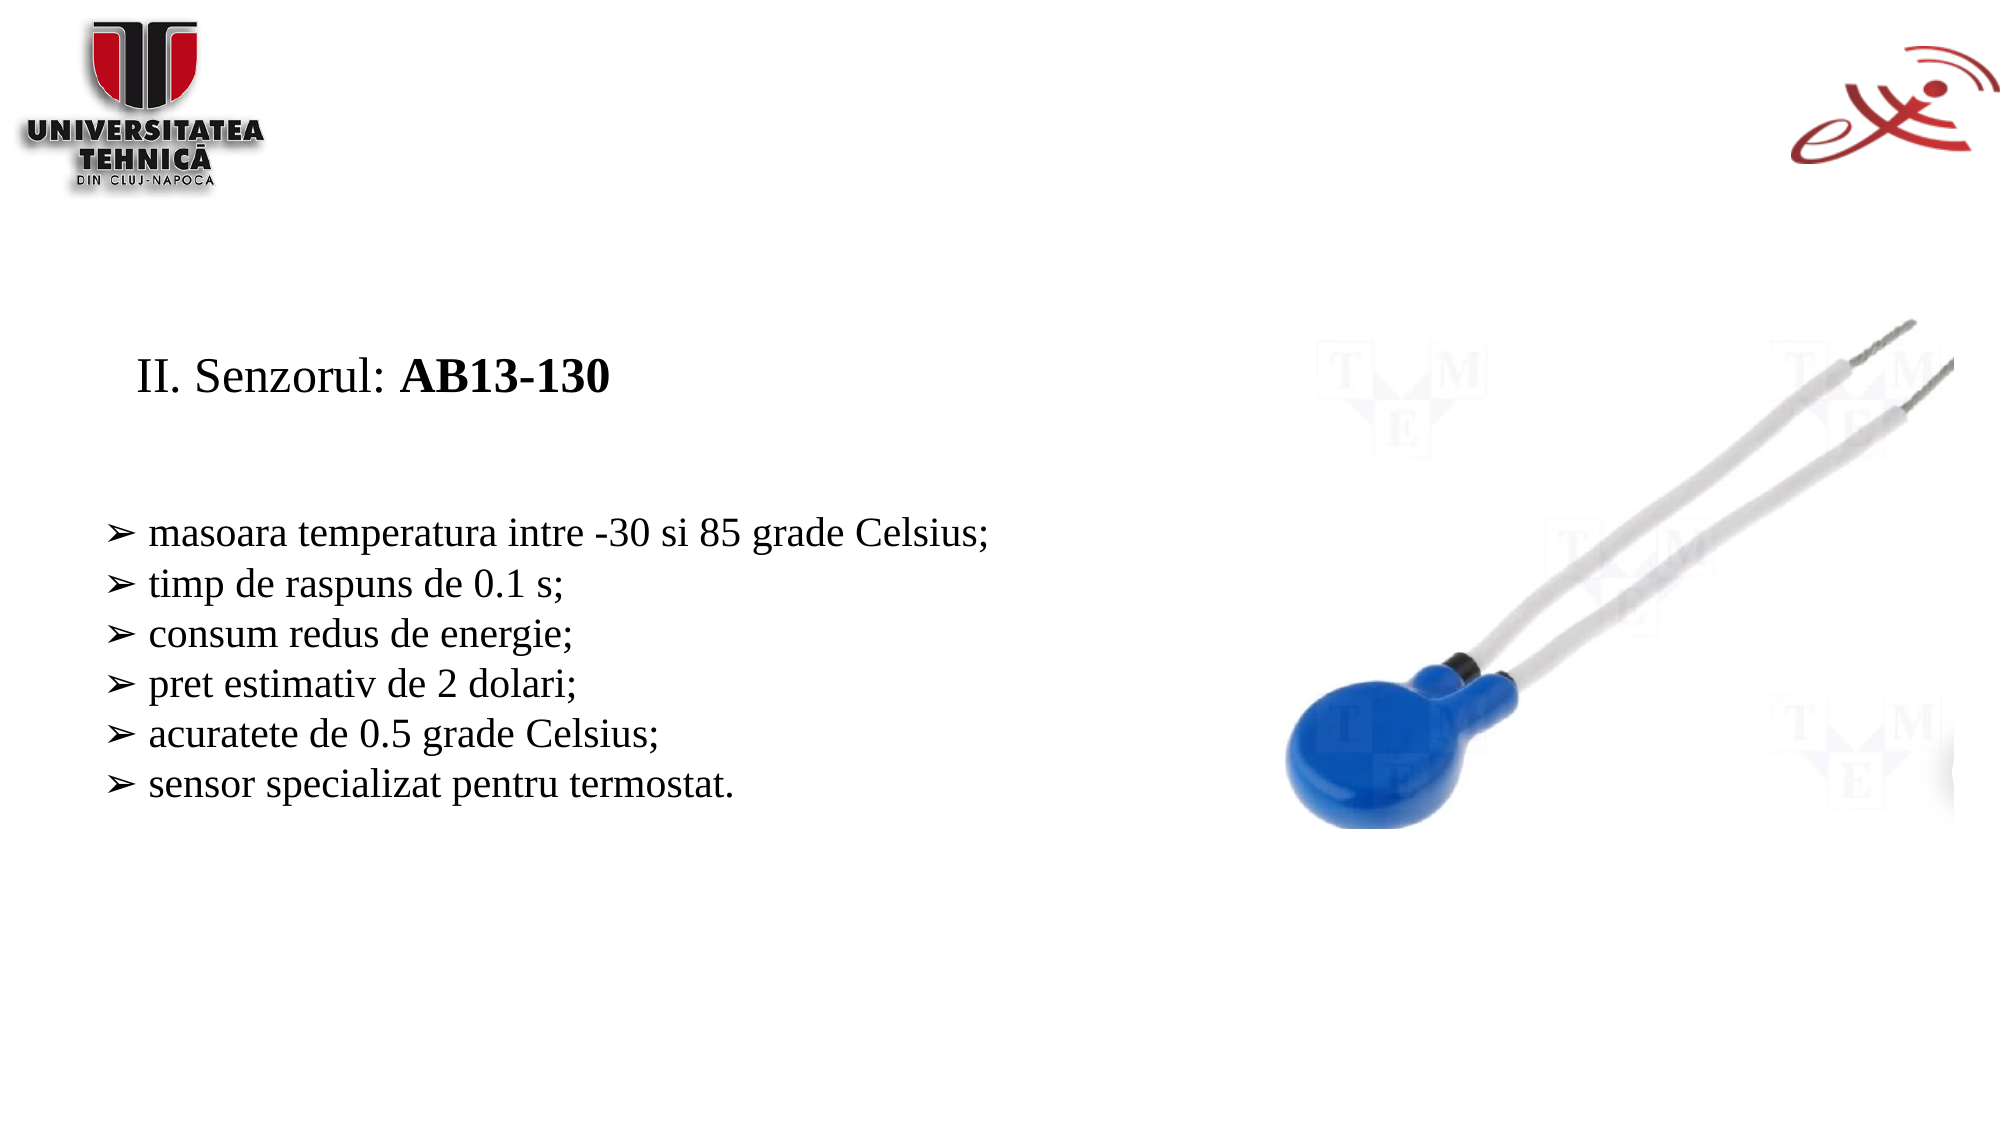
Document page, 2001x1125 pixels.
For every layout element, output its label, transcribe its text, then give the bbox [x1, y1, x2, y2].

picture [1790, 45, 2000, 165]
picture [0, 0, 281, 211]
picture [1263, 295, 1954, 830]
text_box ➢ masoara temperatura intre -30 si 85 grade Celsius; ➢ timp de raspuns de 0.1 s; ➢ consum redus de energie; ➢ pret estimativ de 2 dolari; ➢ acuratete de 0.5 grade Celsius; ➢ sensor specializat pentru termostat. [88, 497, 1263, 813]
text_box II. Senzorul: AB13-130 [121, 334, 827, 410]
